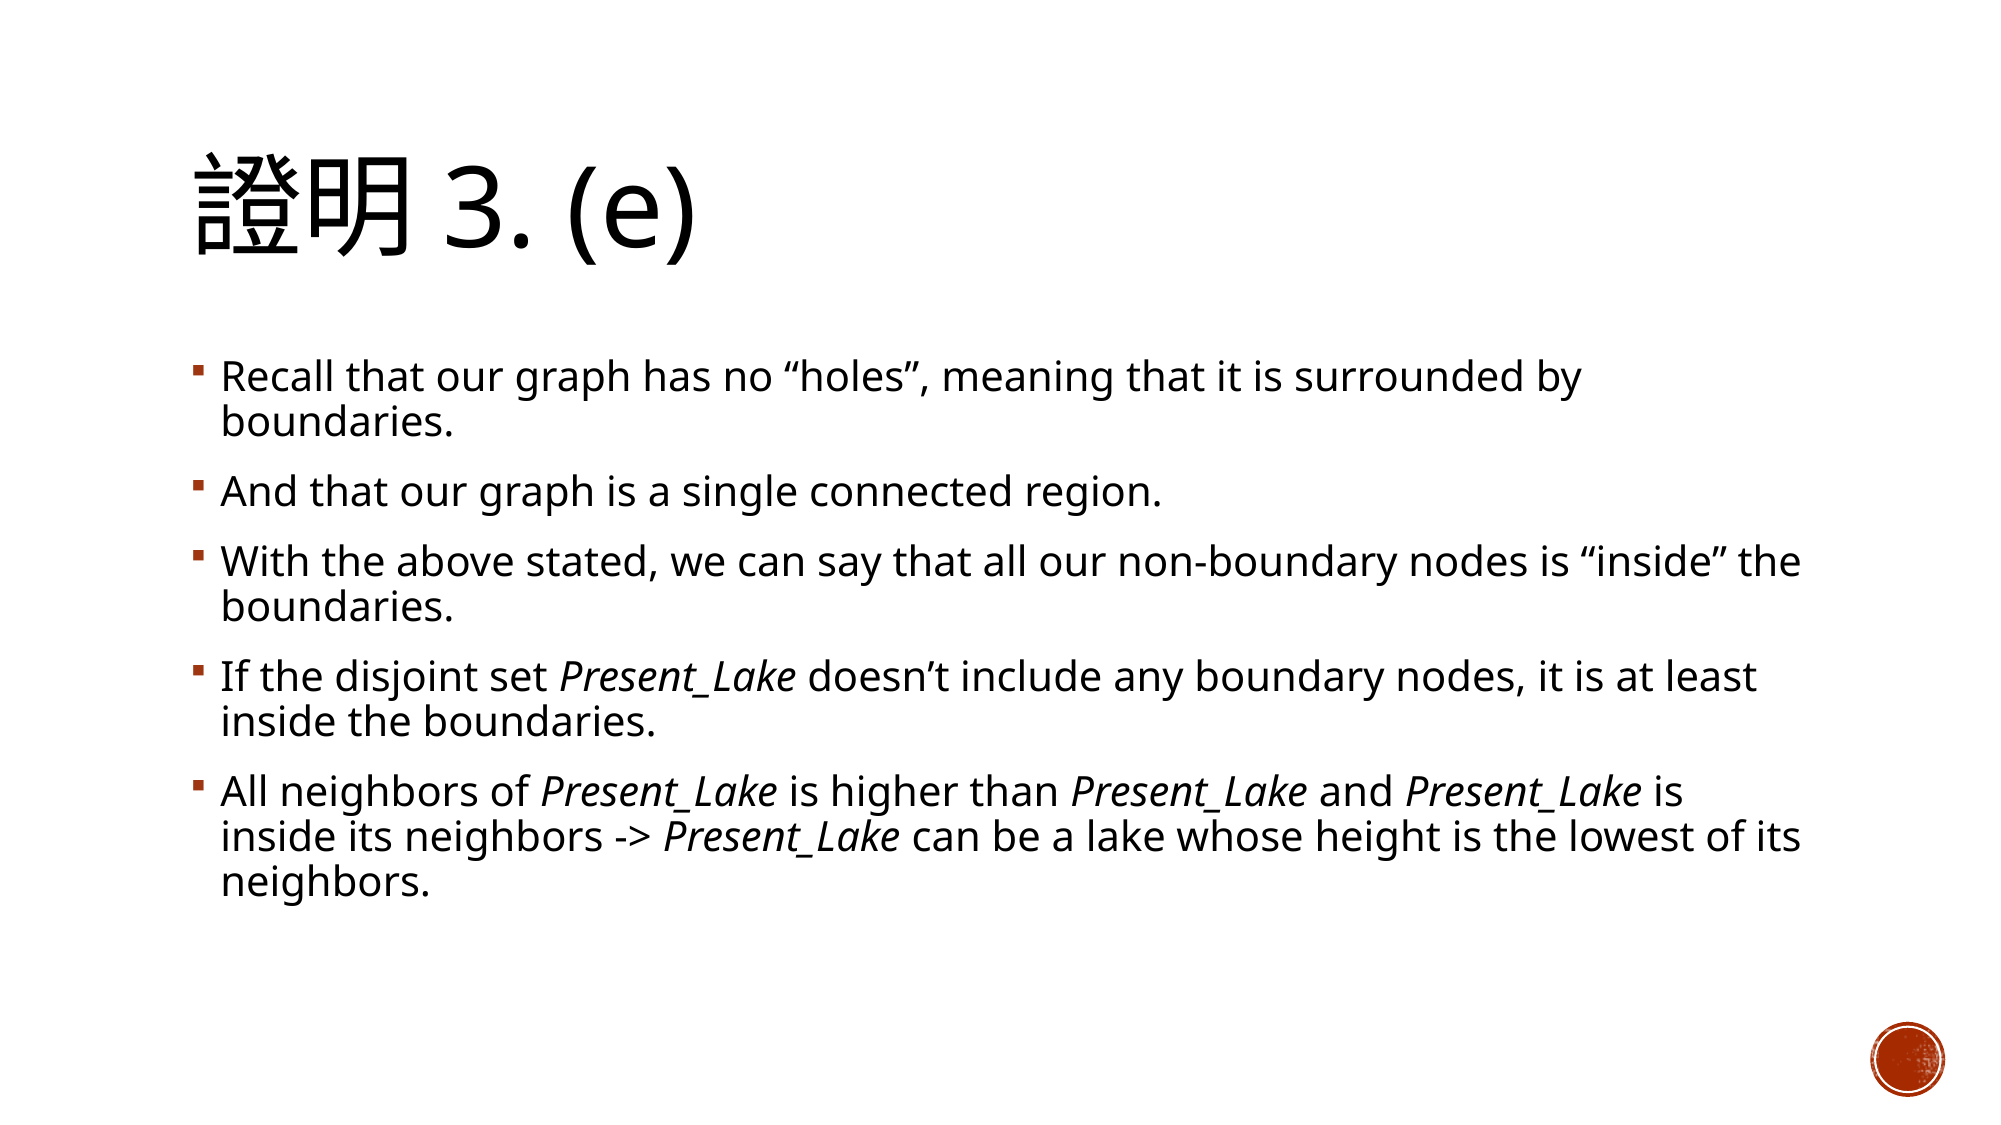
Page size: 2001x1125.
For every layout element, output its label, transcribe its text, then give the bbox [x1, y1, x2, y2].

title 證明3. (e) [175, 79, 1826, 344]
list Recall that our graph has no “holes”, meaning that it is surrounded by boundaries. And that our graph is a single connected region. With the above stated, we can say that all our non-boundary nodes is “inside” the boundaries. If the disjoint set Present_Lake doesn’t include any boundary nodes, it is at least inside the boundaries. All neighbors of Present_Lake is higher than Present_Lake and Present_Lake is inside its neighbors -> Present_Lake can be a lake whose height is the lowest of its neighbors. [175, 348, 1826, 1013]
